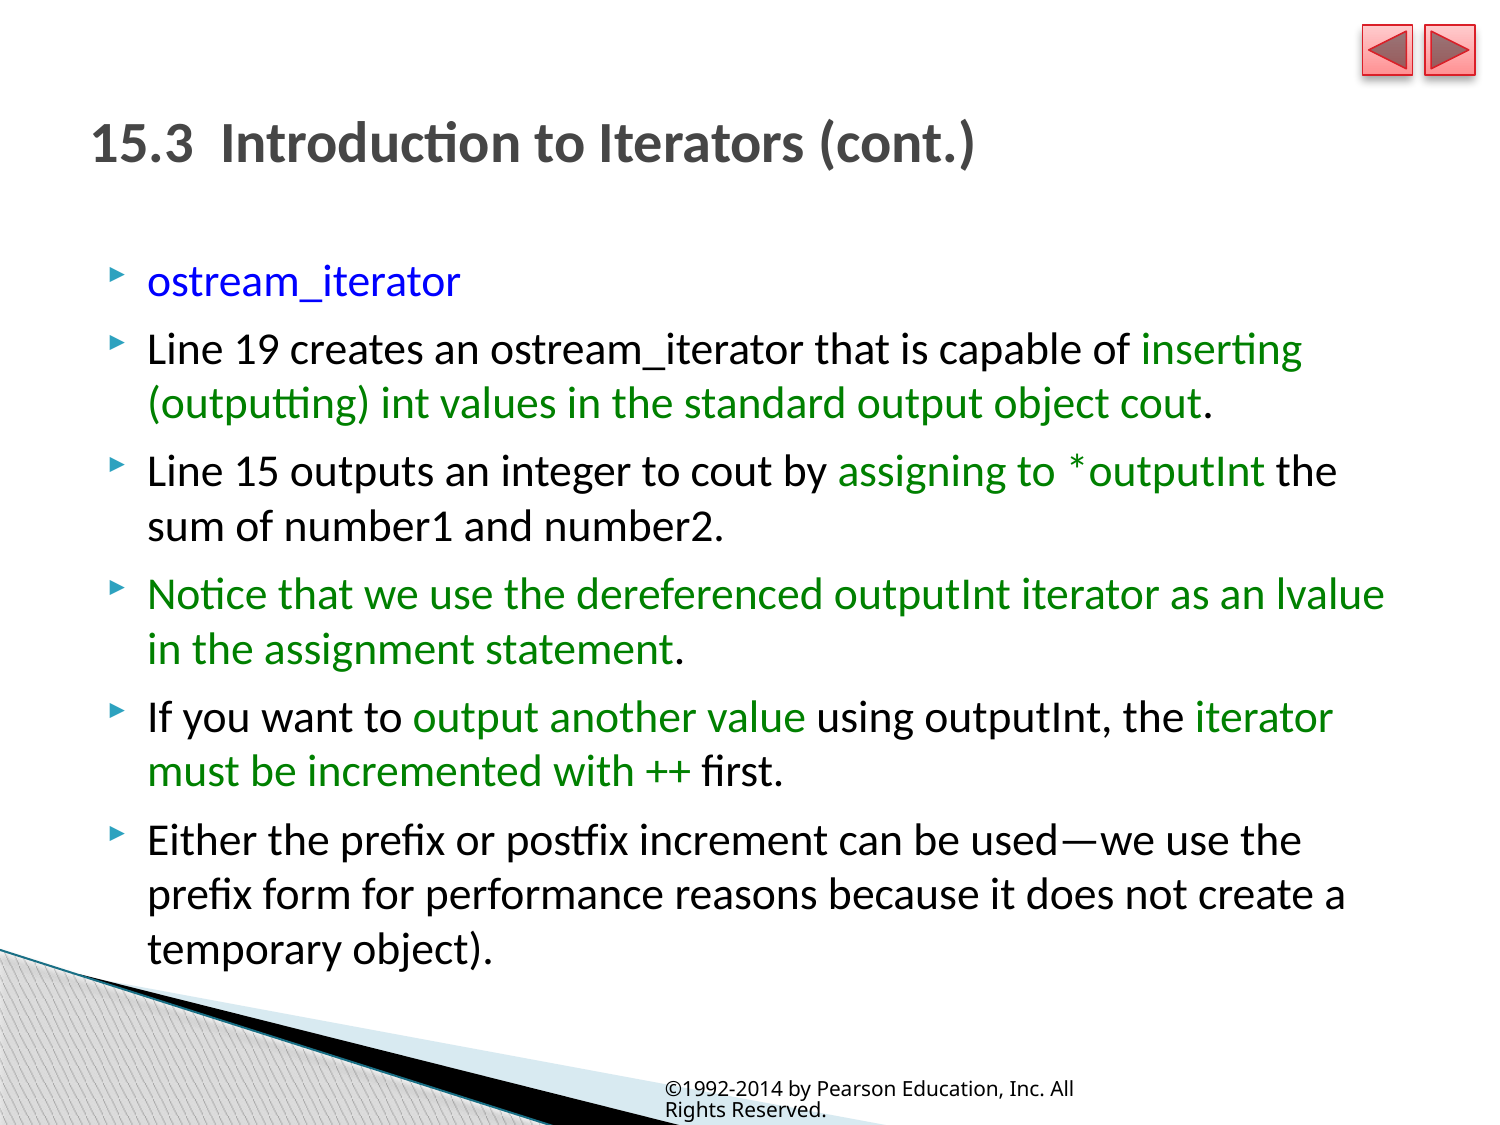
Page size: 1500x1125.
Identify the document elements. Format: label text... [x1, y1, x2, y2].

title 15.3 Introduction to Iterators (cont.) [75, 45, 1425, 233]
list ostream_iterator Line 19 creates an ostream_iterator that is capable of inserting (outputting) int values in the standard output object cout. Line 15 outputs an integer to cout by assigning to *outputInt the sum of number1 and number2. Notice that we use the dereferenced outputInt iterator as an lvalue in the assignment statement. If you want to output another value using outputInt, the iterator must be incremented with ++ first. Either the prefix or postfix increment can be used—we use the prefix form for performance reasons because it does not create a temporary object). [75, 242, 1425, 986]
footer ©1992-2014 by Pearson Education, Inc. All Rights Reserved. [650, 1051, 1105, 1112]
